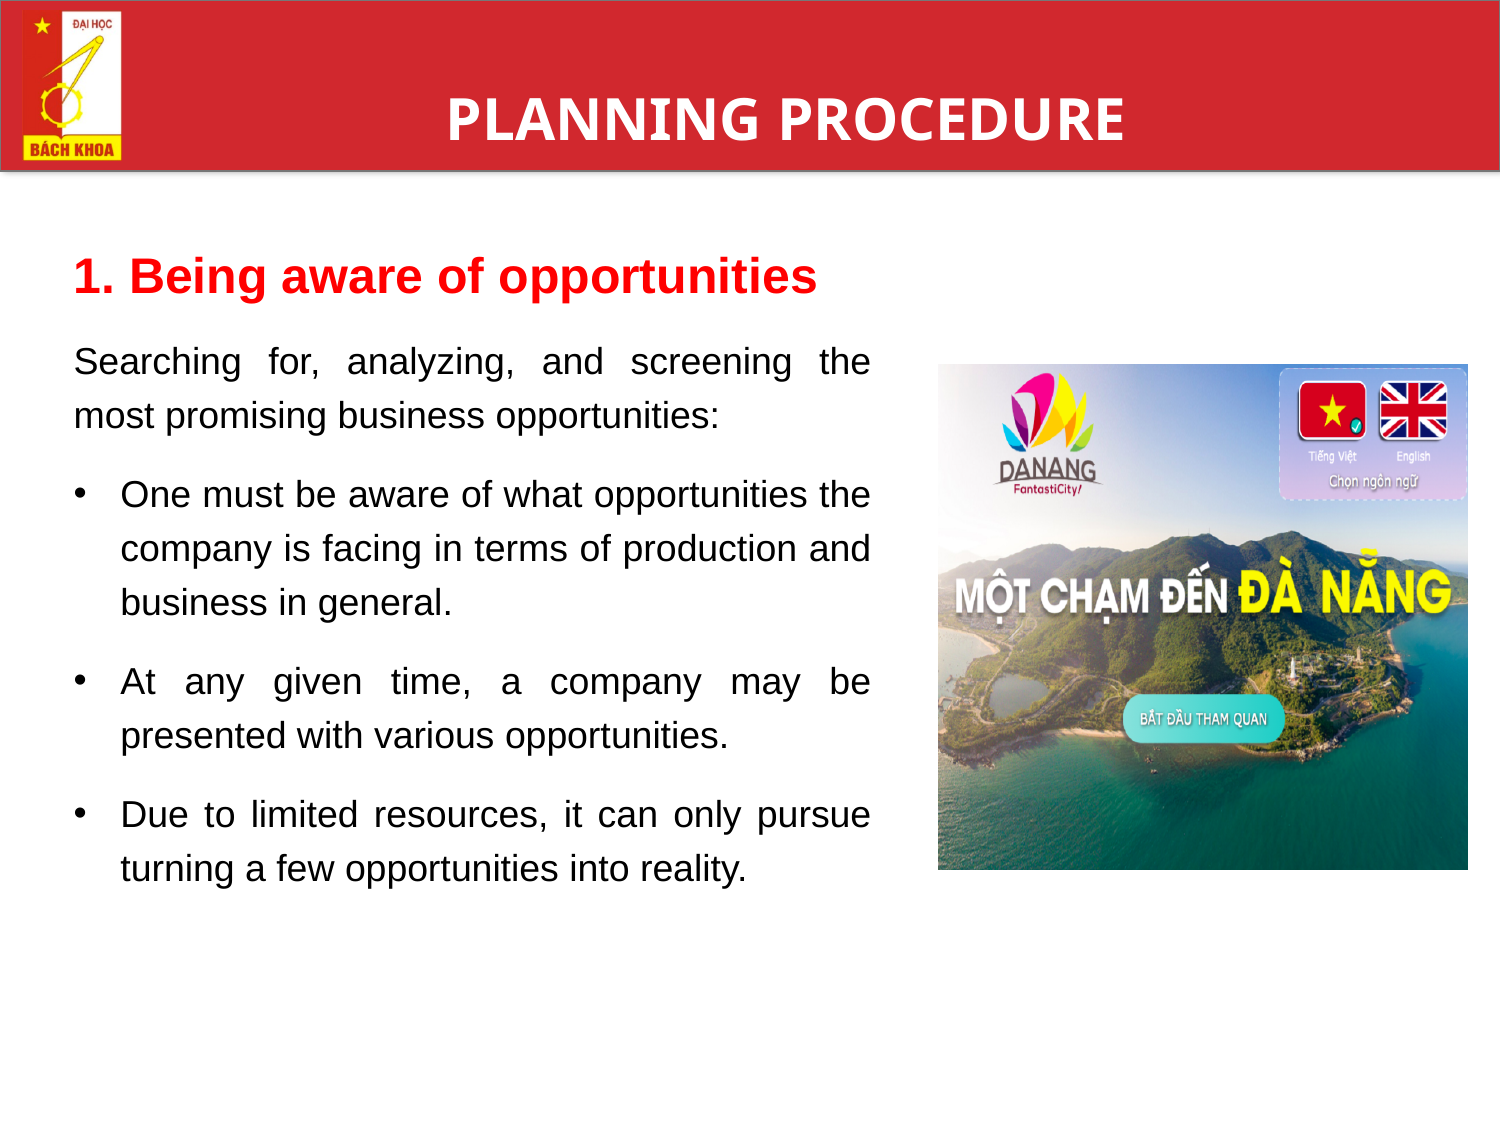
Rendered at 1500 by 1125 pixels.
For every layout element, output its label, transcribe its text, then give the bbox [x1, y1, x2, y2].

text_box [0, 0, 1500, 172]
picture [21, 10, 123, 161]
picture [938, 364, 1468, 871]
list 1. Being aware of opportunities Searching for, analyzing, and screening the most promising business opportunities: One must be aware of what opportunities the company is facing in terms of production and business in general. At any given time, a company may be presented with various opportunities. Due to limited resources, it can only pursue turning a few opportunities into reality. [58, 223, 887, 1068]
text_box PLANNING PROCEDURE [131, 74, 1468, 160]
